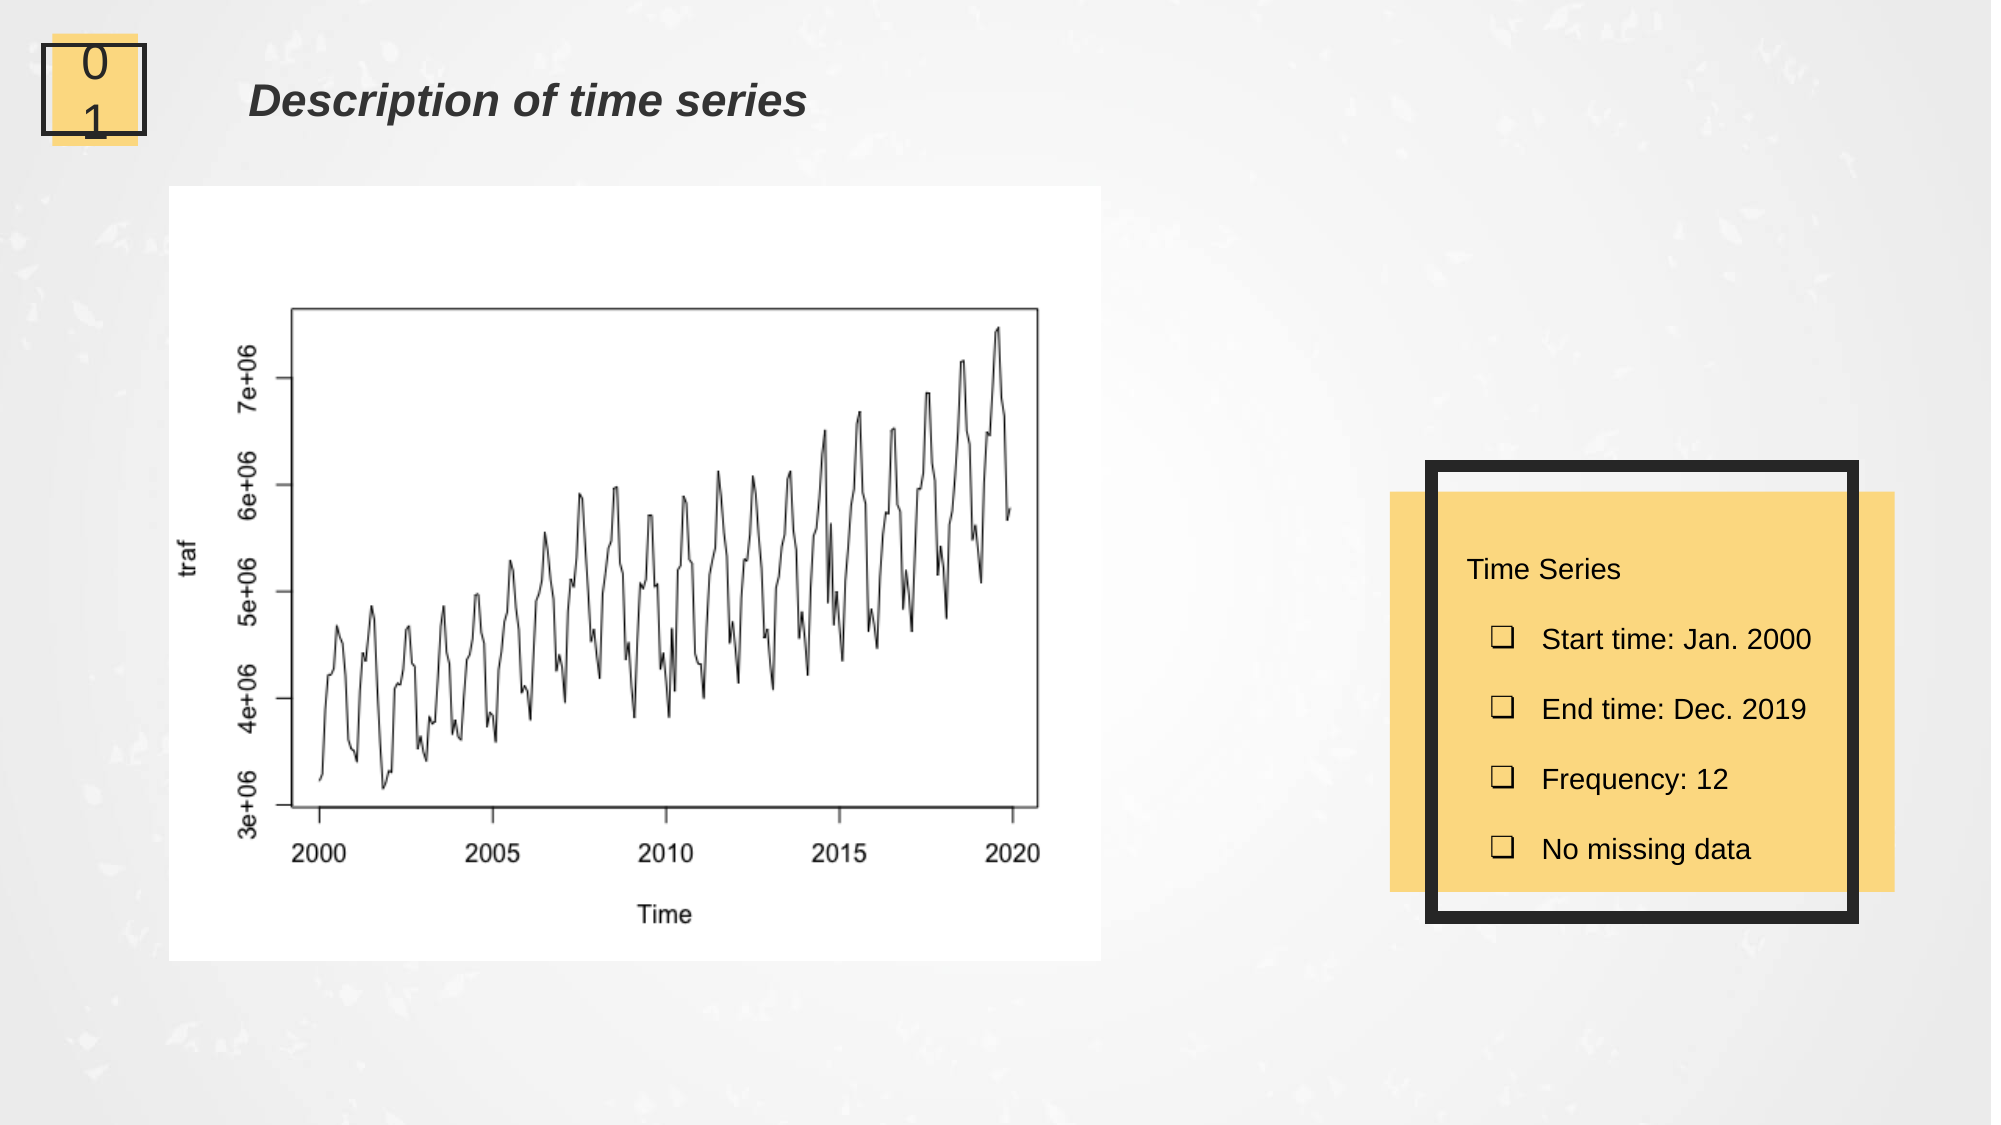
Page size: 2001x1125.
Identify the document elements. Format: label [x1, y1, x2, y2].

text_box [43, 33, 146, 147]
picture [0, 0, 1992, 1125]
